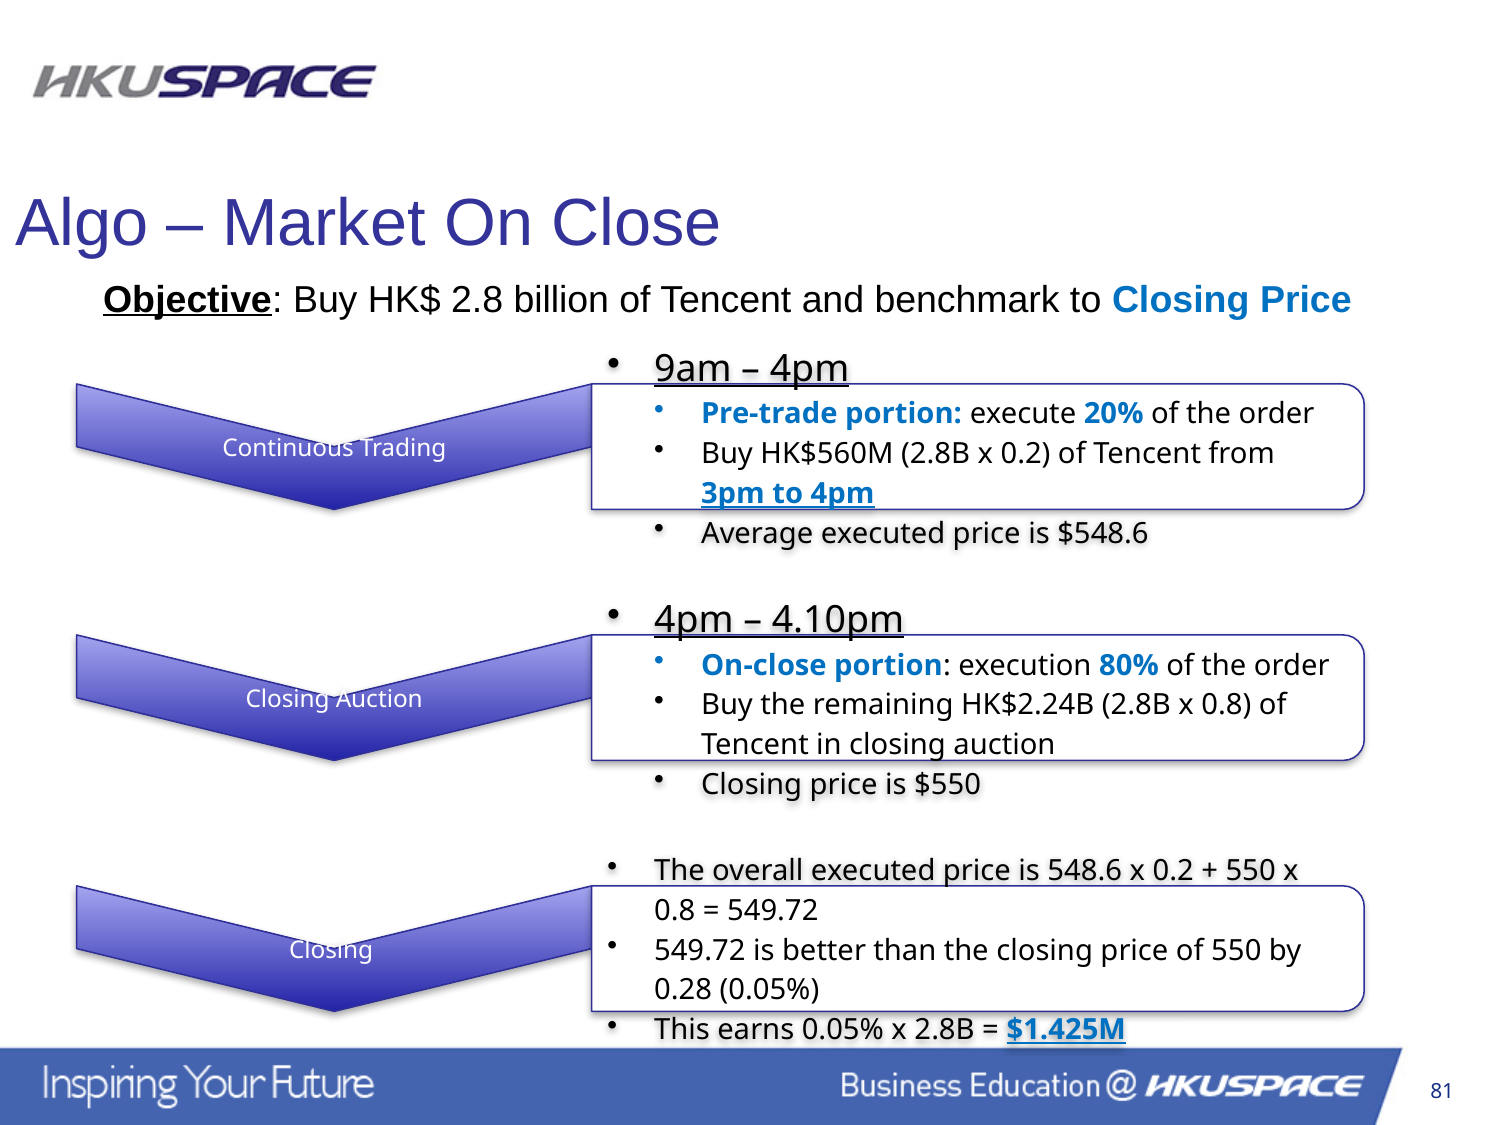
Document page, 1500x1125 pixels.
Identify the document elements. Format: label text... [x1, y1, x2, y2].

picture [0, 0, 1500, 1125]
text_box Objective: Buy HK$ 2.8 billion of Tencent and benchmark to Closing Price [88, 267, 1412, 350]
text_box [76, 383, 1365, 1012]
title Algo – Market On Close [0, 101, 1325, 266]
slide_number 81 [1415, 1070, 1499, 1125]
